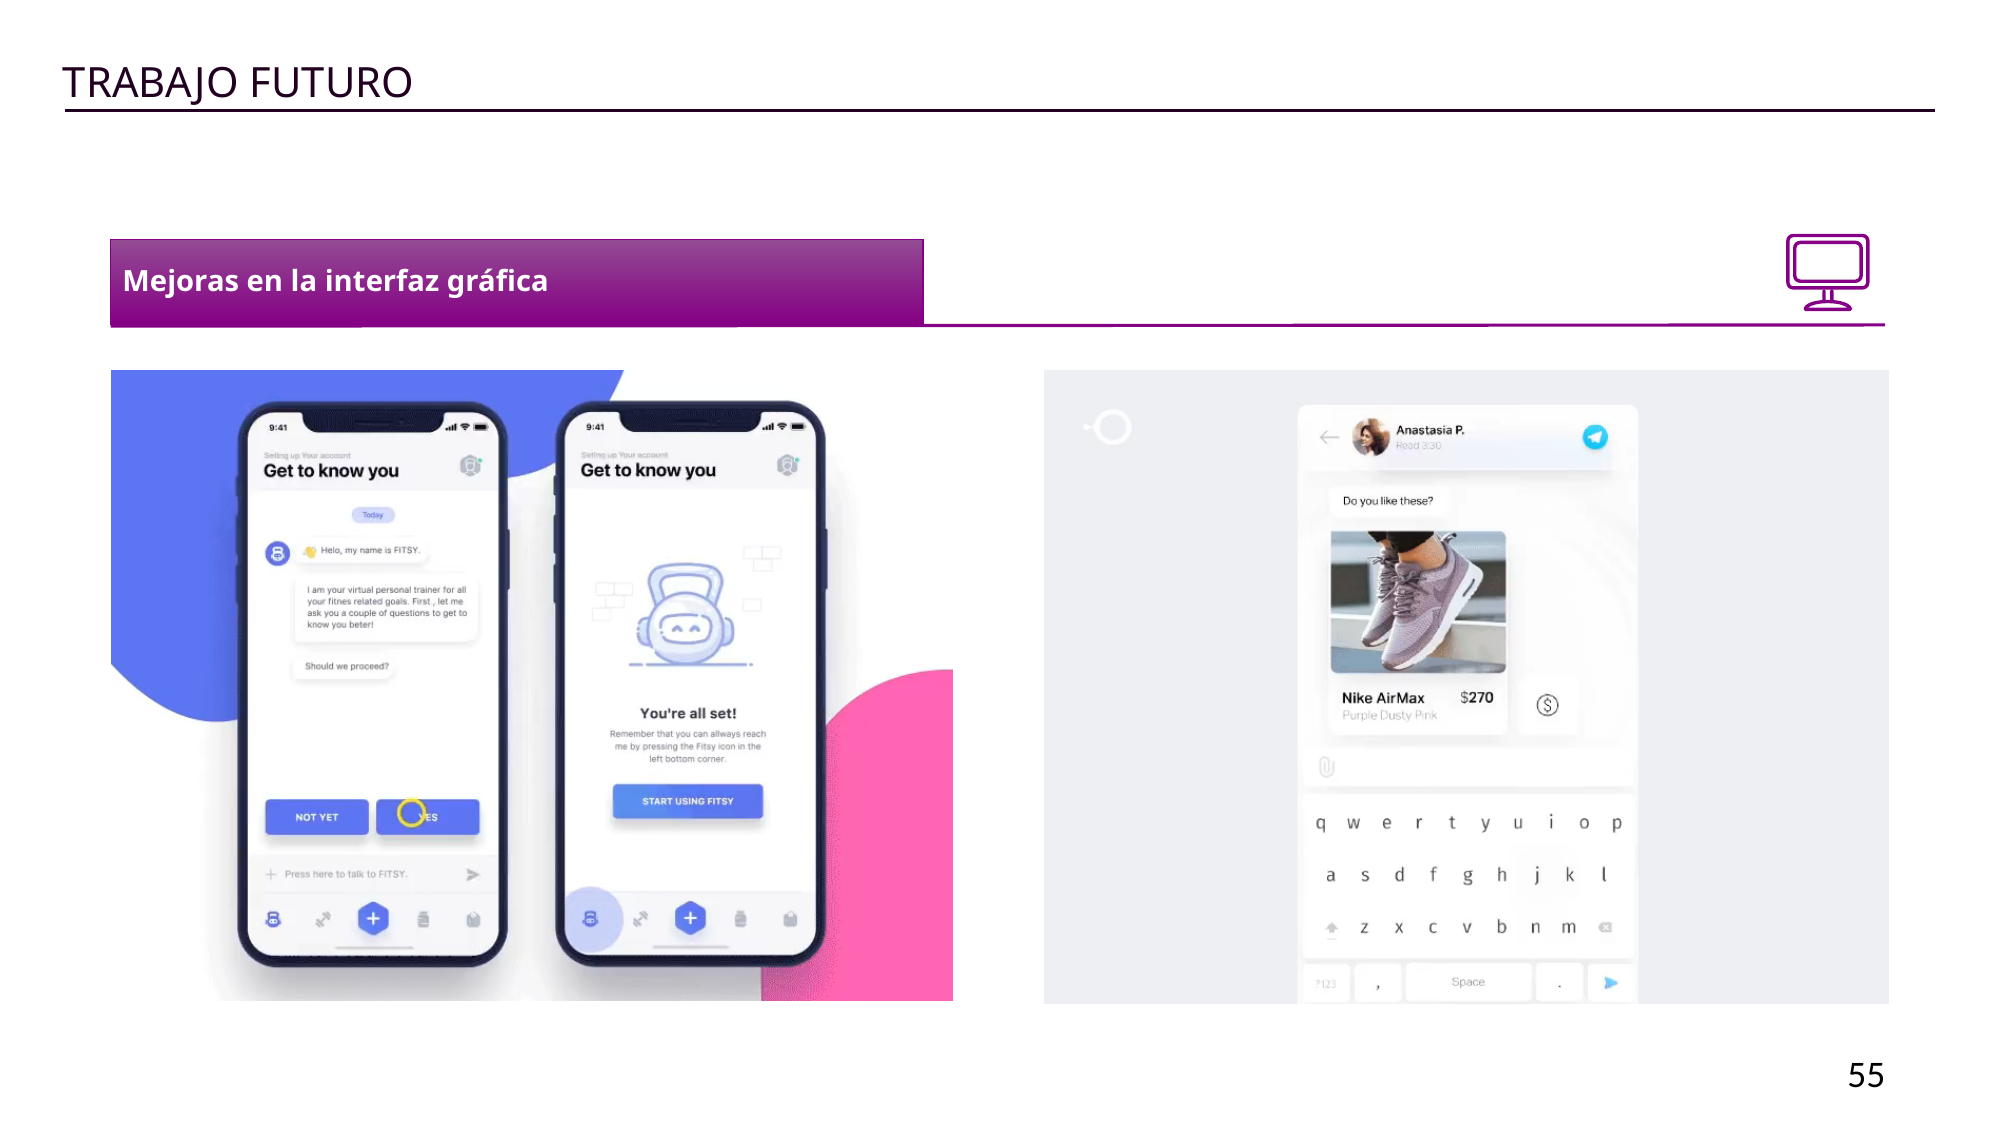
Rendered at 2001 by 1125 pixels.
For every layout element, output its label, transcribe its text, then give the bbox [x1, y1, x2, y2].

slide_number 55 [1433, 1042, 1900, 1103]
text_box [110, 369, 954, 1002]
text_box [1043, 369, 1890, 1005]
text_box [110, 239, 1886, 327]
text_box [1786, 233, 1870, 312]
list TRABAJO FUTURO [47, 56, 1953, 99]
